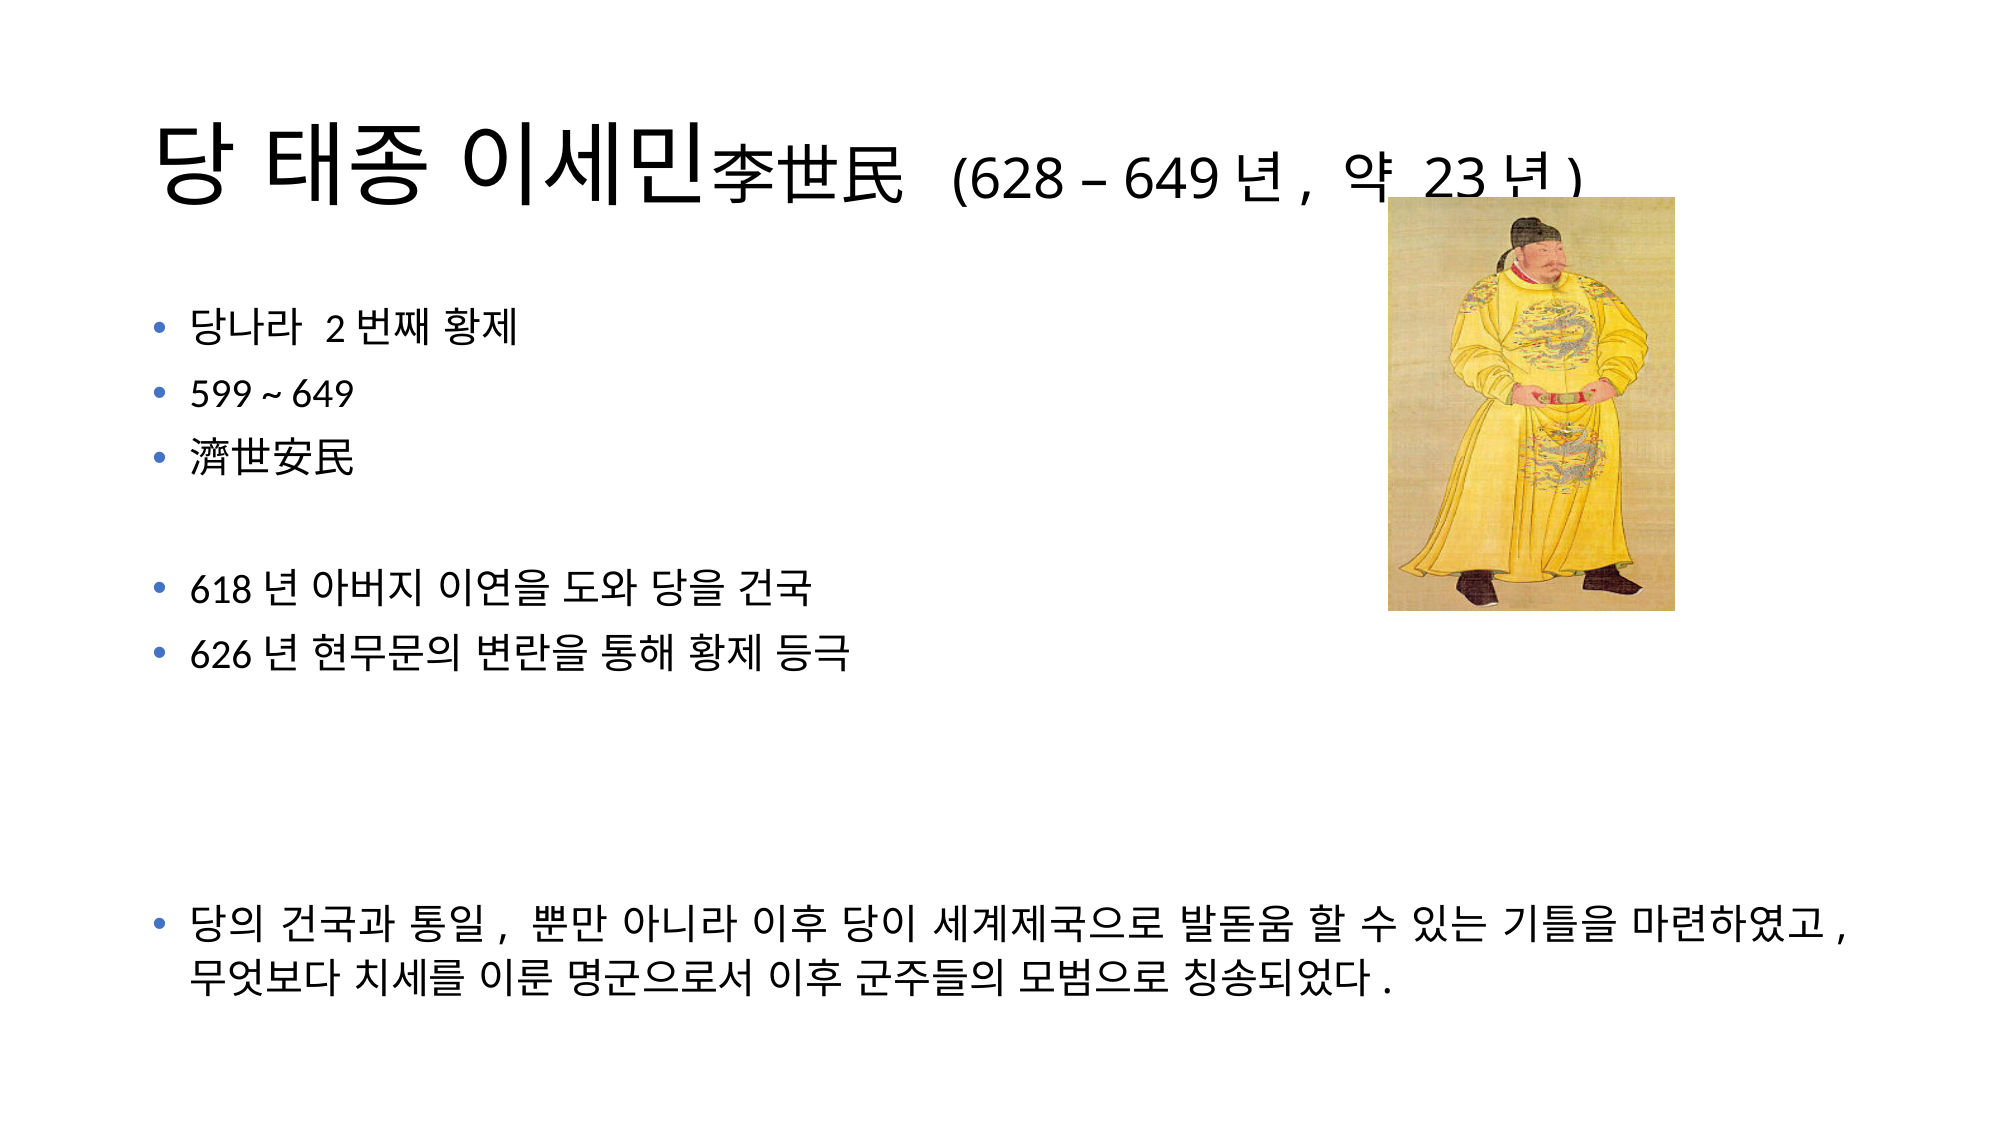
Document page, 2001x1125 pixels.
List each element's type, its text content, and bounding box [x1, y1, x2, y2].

list 당나라 2번째 황제 599 ~ 649 濟世安民 618년 아버지 이연을 도와 당을 건국 626년 현무문의 변란을 통해 황제 등극 당의 건국과 통일, 뿐만 아니라 이후 당이 세계제국으로 발돋움 할 수 있는 기틀을 마련하였고, 무엇보다 치세를 이룬 명군으로서 이후 군주들의 모범으로 칭송되었다. [137, 299, 1863, 1014]
title 당 태종 이세민李世民 (628 – 649년, 약 23년) [137, 59, 1863, 278]
picture [1388, 197, 1675, 612]
